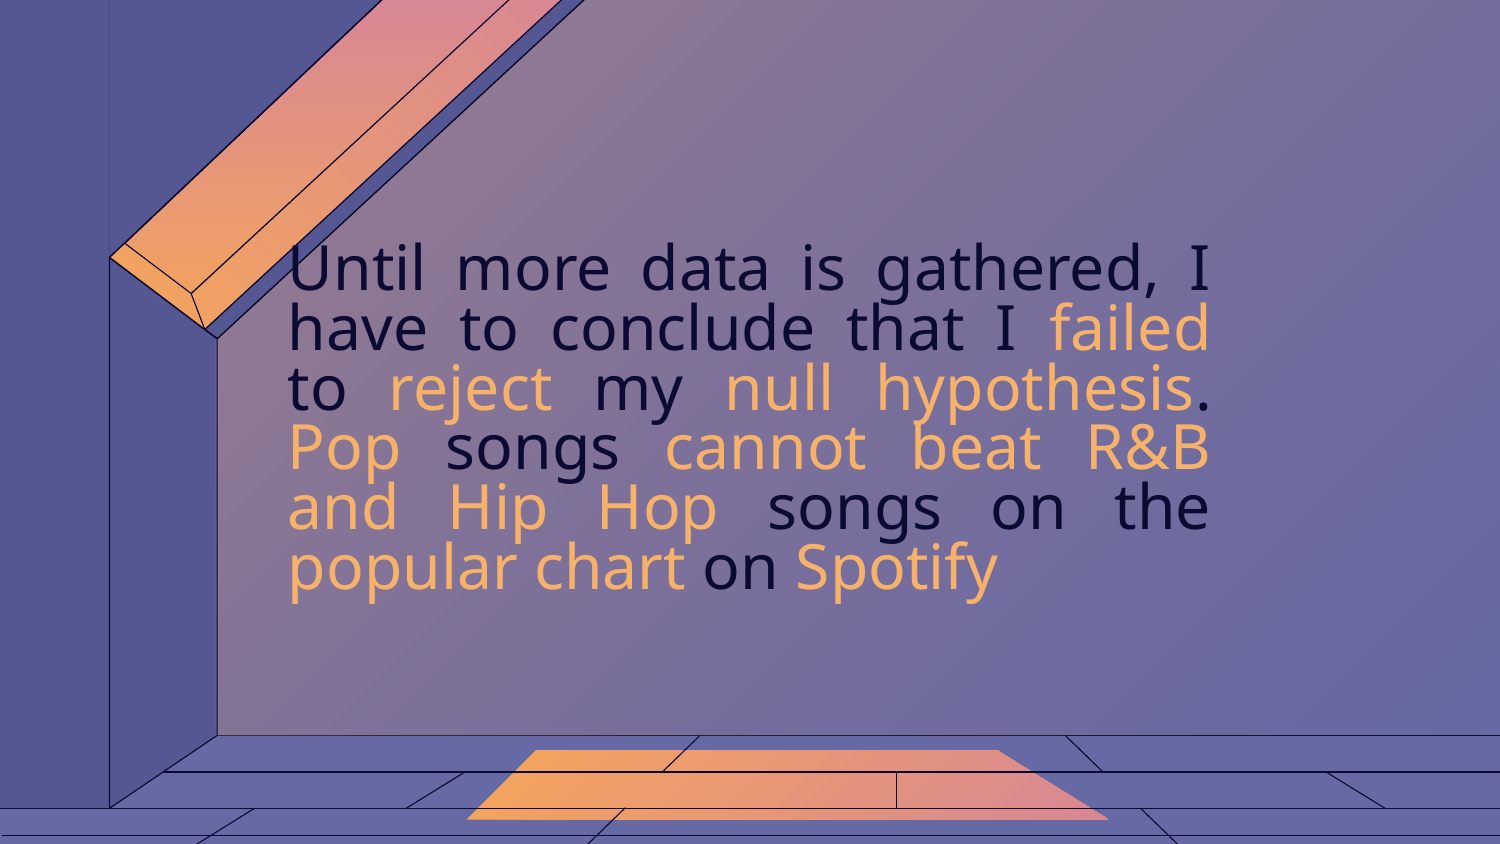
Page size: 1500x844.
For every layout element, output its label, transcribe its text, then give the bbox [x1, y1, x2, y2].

title Until more data is gathered, I have to conclude that I failed to reject my null hypothesis. Pop songs cannot beat R&B and Hip Hop songs on the popular chart on Spotify [273, 254, 1227, 590]
